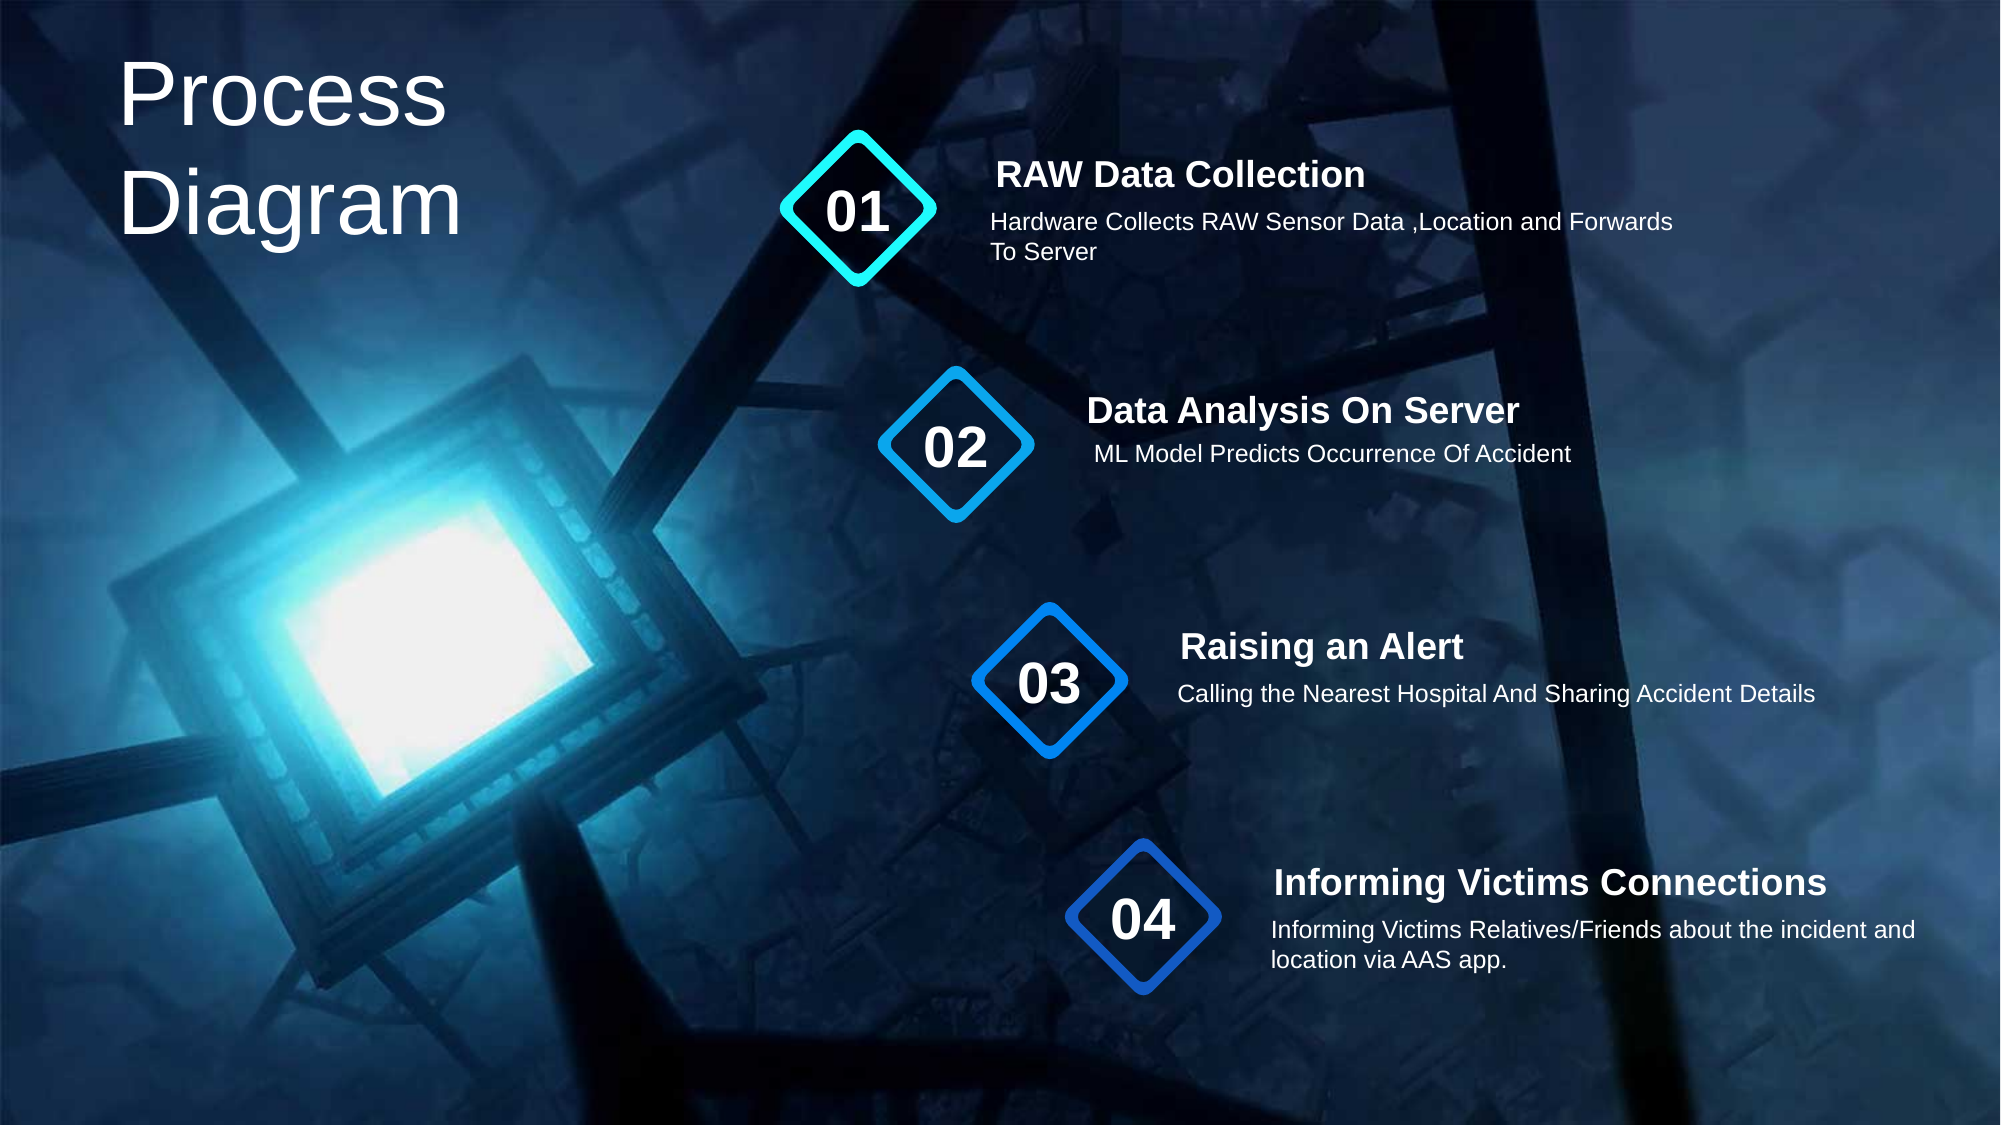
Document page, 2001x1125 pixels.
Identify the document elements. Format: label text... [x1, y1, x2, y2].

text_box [877, 365, 1806, 523]
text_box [779, 129, 1705, 287]
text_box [971, 601, 1890, 760]
picture [0, 0, 2001, 1125]
text_box Process Diagram [102, 25, 583, 371]
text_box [1064, 838, 1983, 996]
